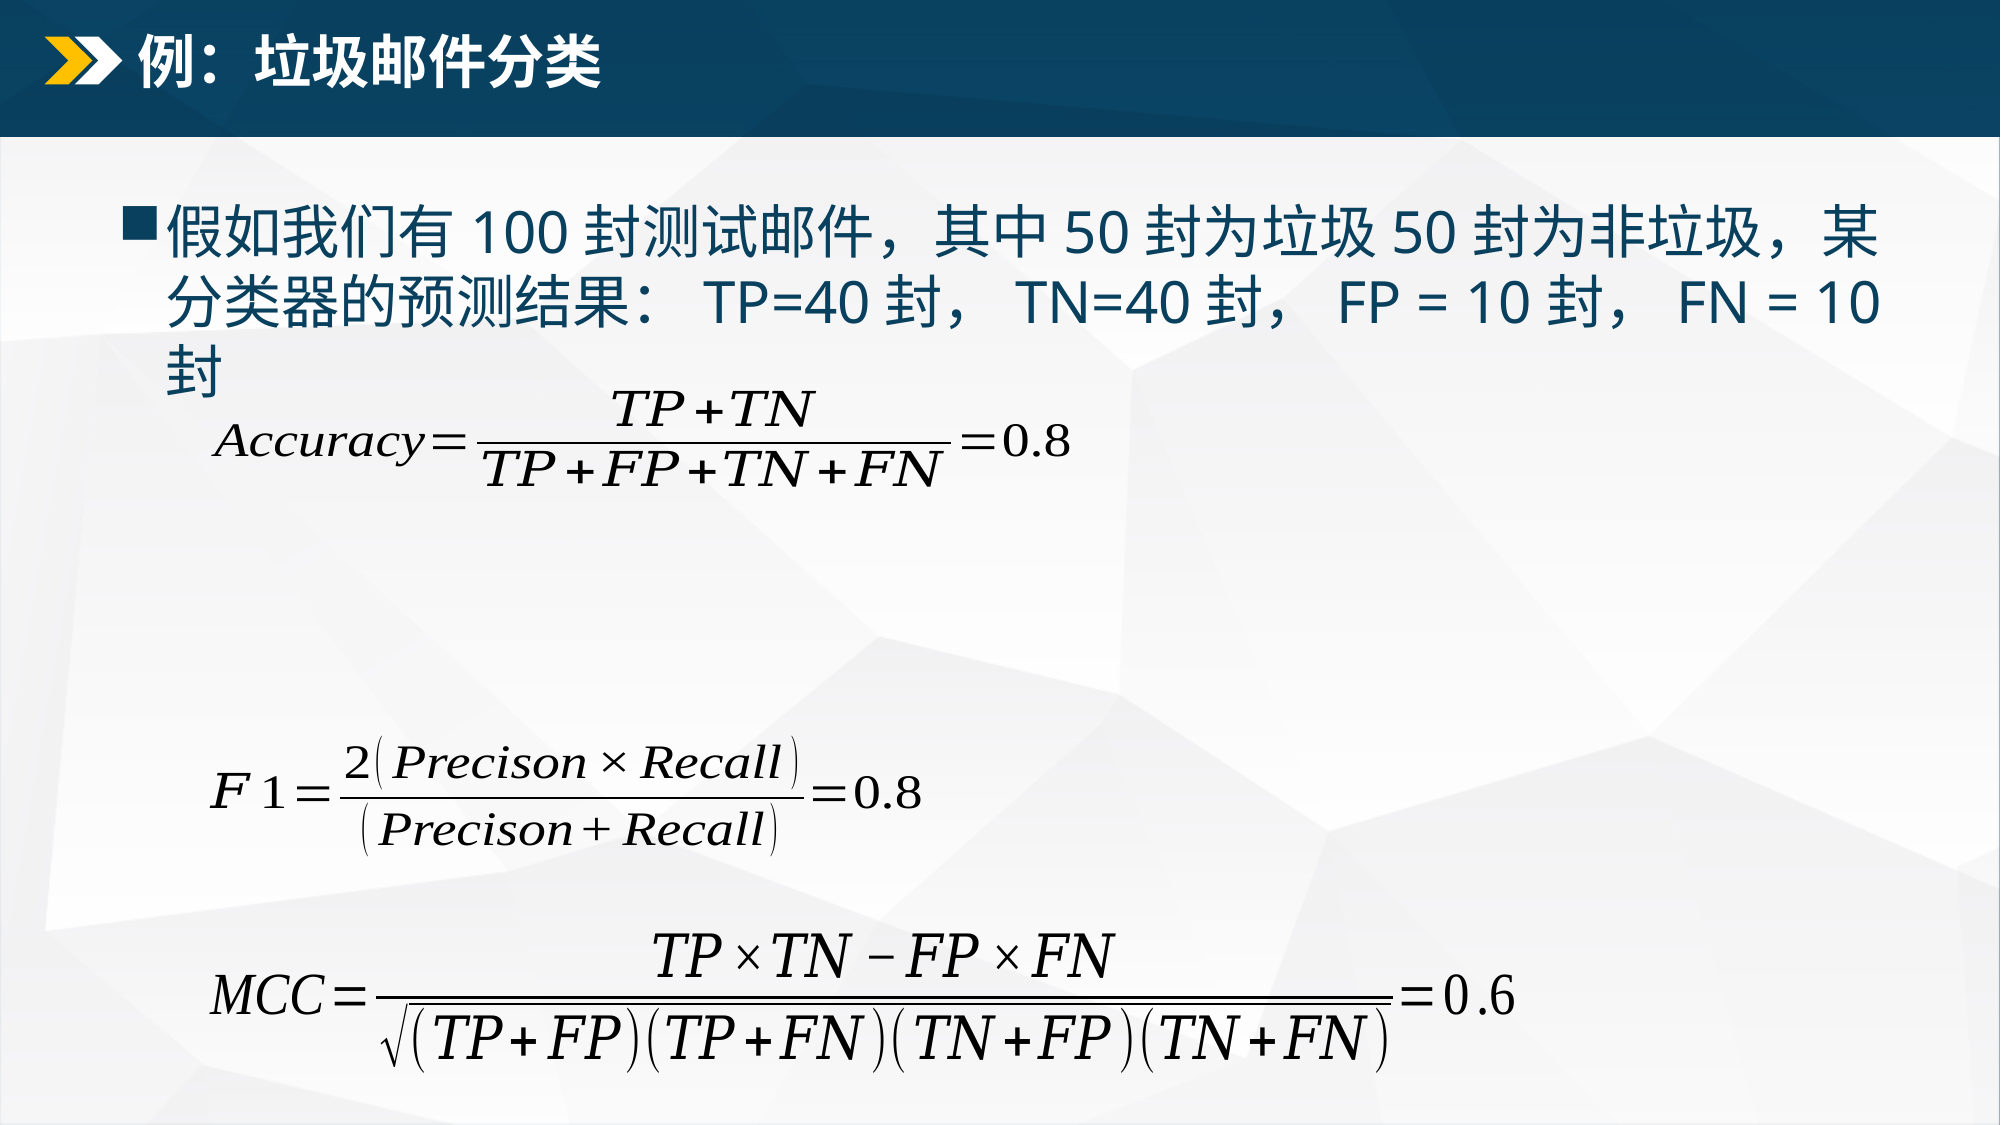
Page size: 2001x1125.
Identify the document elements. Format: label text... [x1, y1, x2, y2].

picture [0, 0, 2000, 1125]
list 假如我们有100封测试邮件，其中50封为垃圾50封为非垃圾，某分类器的预测结果：TP=40封，TN=40封，FP = 10封，FN = 10封 [103, 188, 1929, 1048]
title 例：垃圾邮件分类 [122, 25, 1723, 137]
